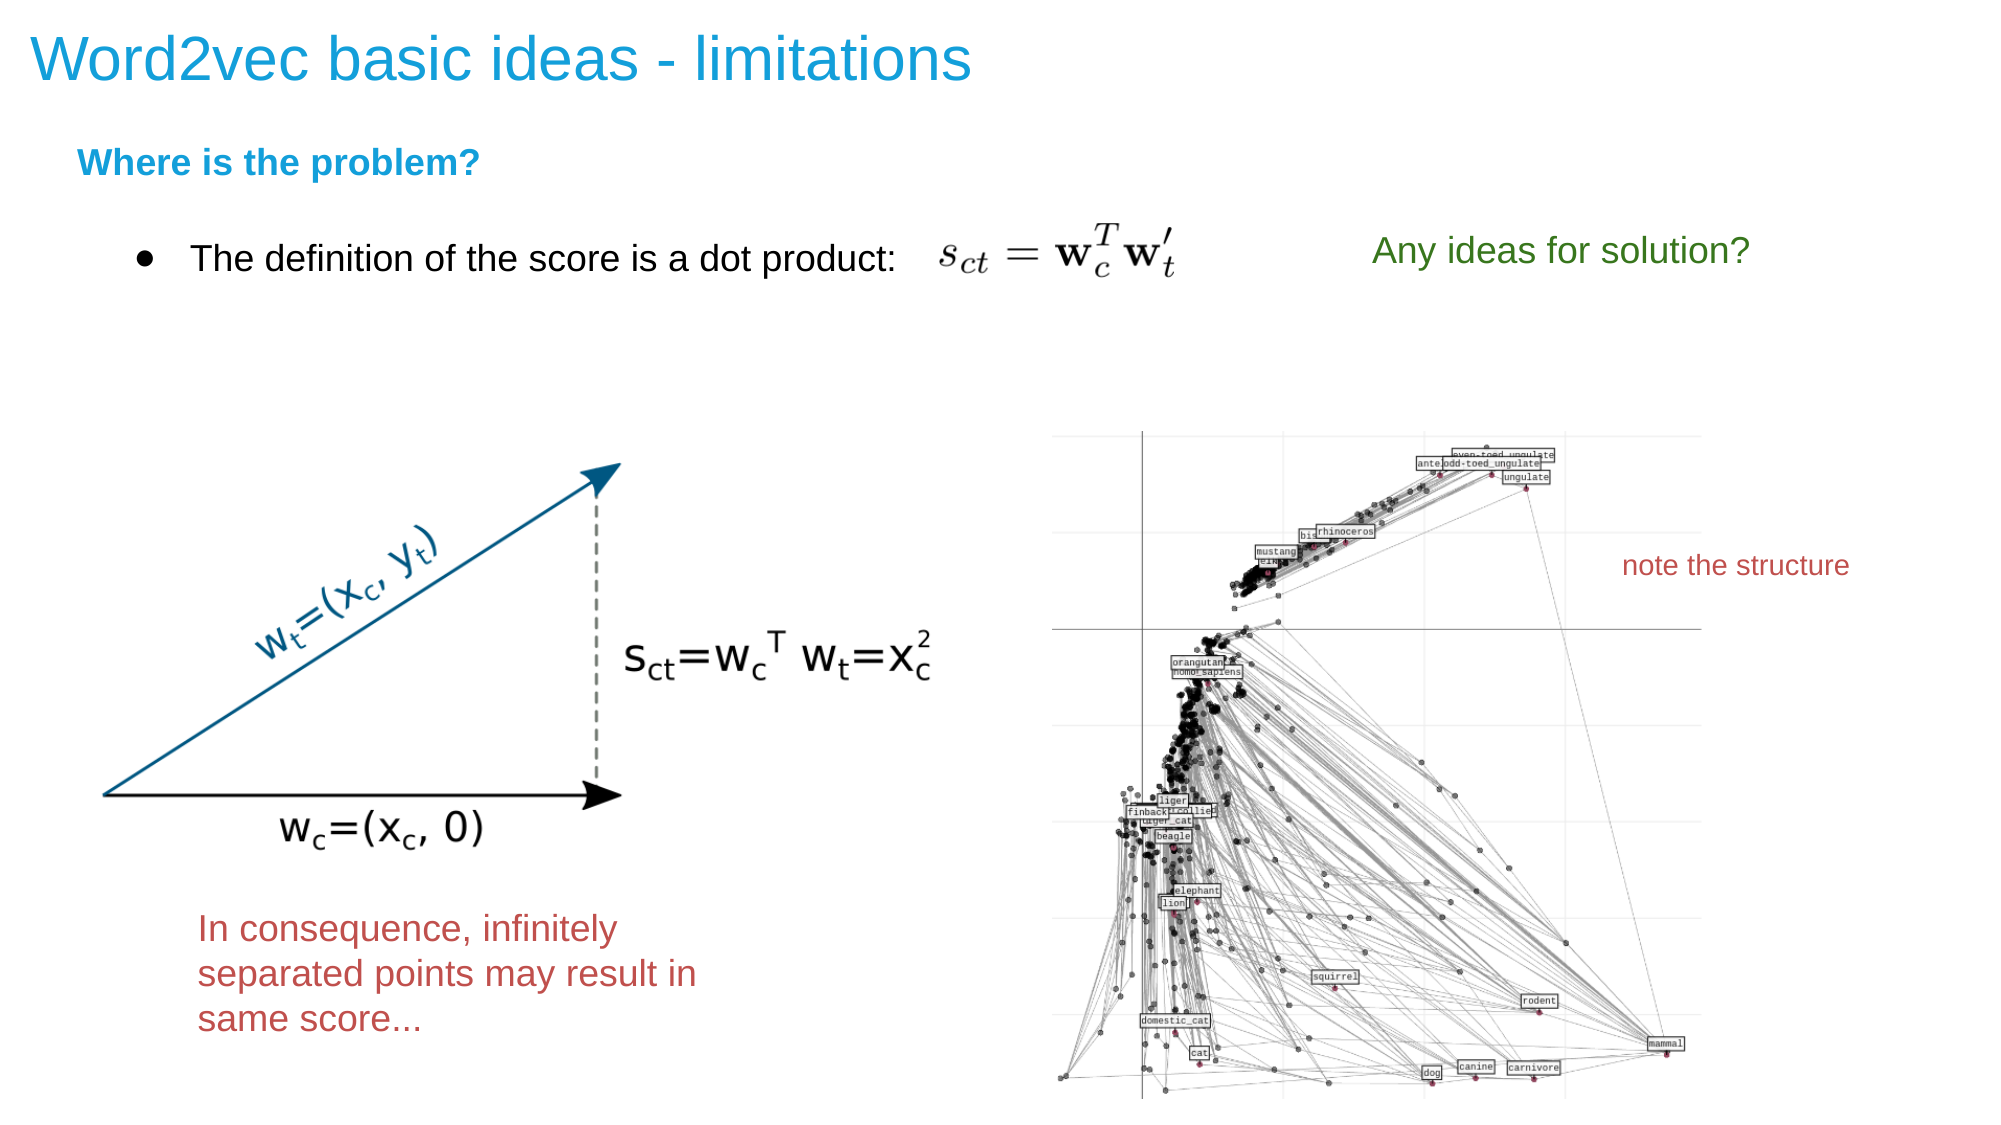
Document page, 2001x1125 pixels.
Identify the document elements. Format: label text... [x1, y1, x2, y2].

text_box Any ideas for solution? [1357, 210, 1873, 299]
text_box In consequence, infinitely separated points may result in same score... [182, 889, 805, 1089]
text_box The definition of the score is a dot product: [99, 219, 923, 283]
picture [1051, 430, 1710, 1099]
title Word2vec basic ideas - limitations [15, 11, 1569, 100]
picture [61, 436, 998, 881]
picture [928, 214, 1186, 296]
text_box Where is the problem? [62, 123, 1147, 243]
text_box note the structure [1715, 531, 1941, 620]
